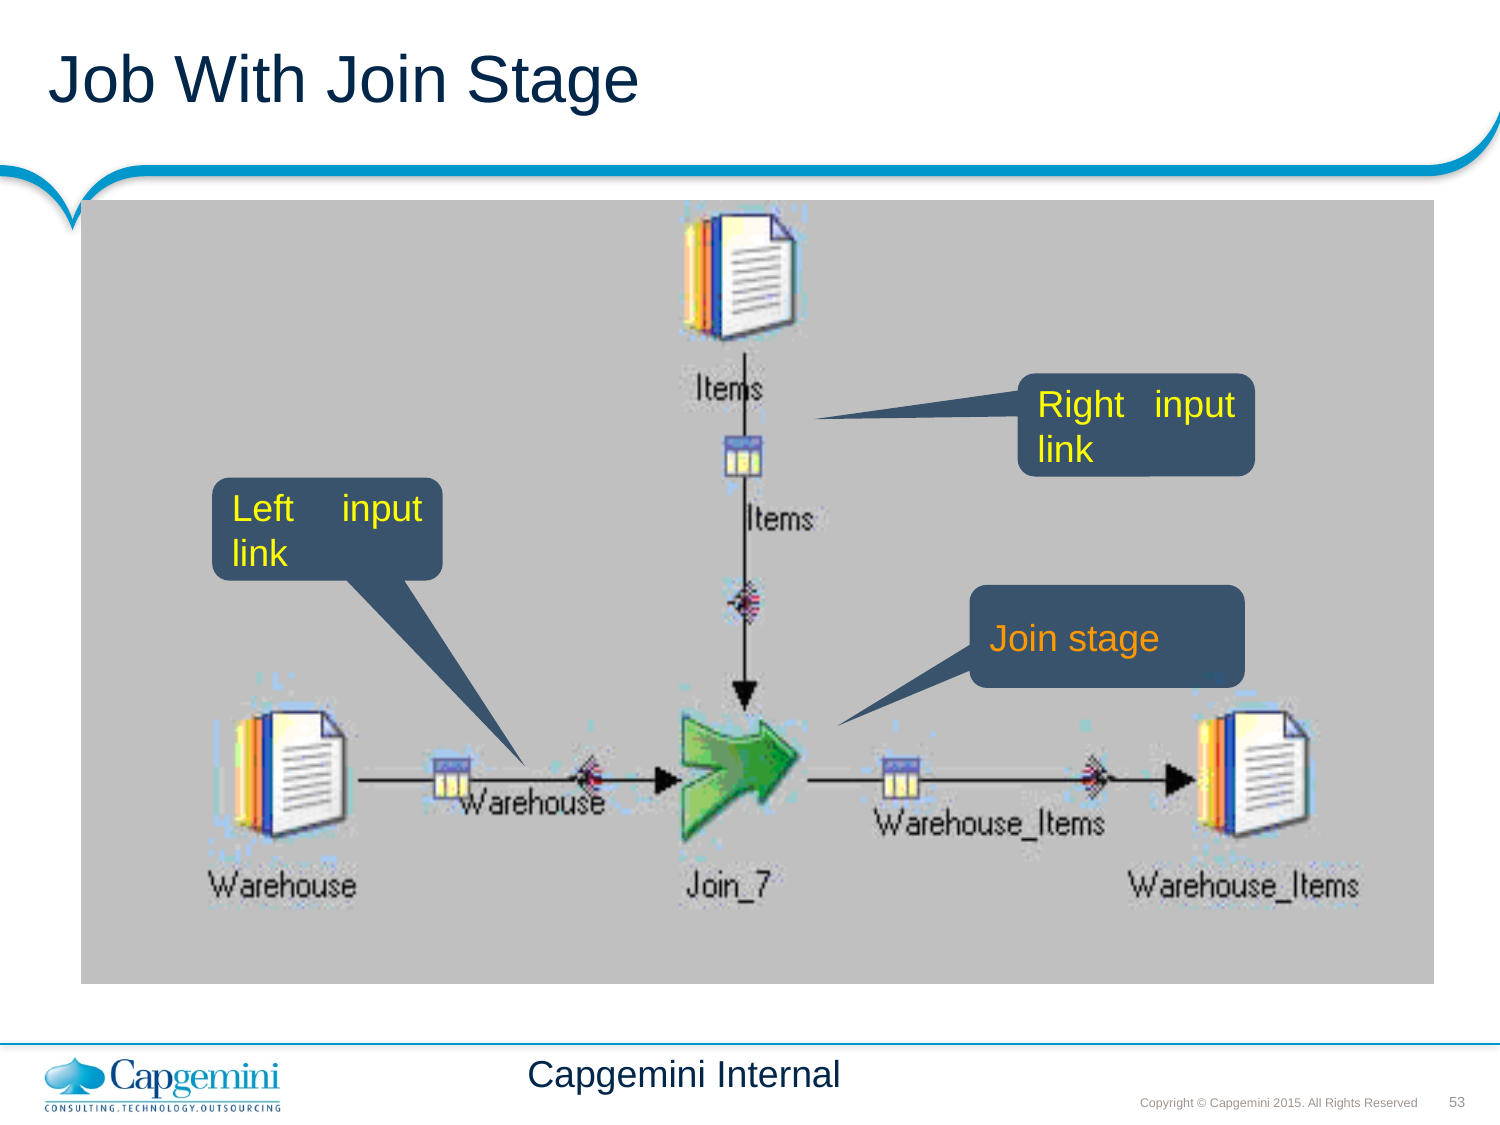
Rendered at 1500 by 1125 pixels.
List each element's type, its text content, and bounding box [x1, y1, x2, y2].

picture [44, 1056, 281, 1113]
footer Capgemini Internal [512, 1042, 988, 1103]
picture [80, 200, 1434, 985]
title Job With Join Stage [0, 0, 1500, 165]
